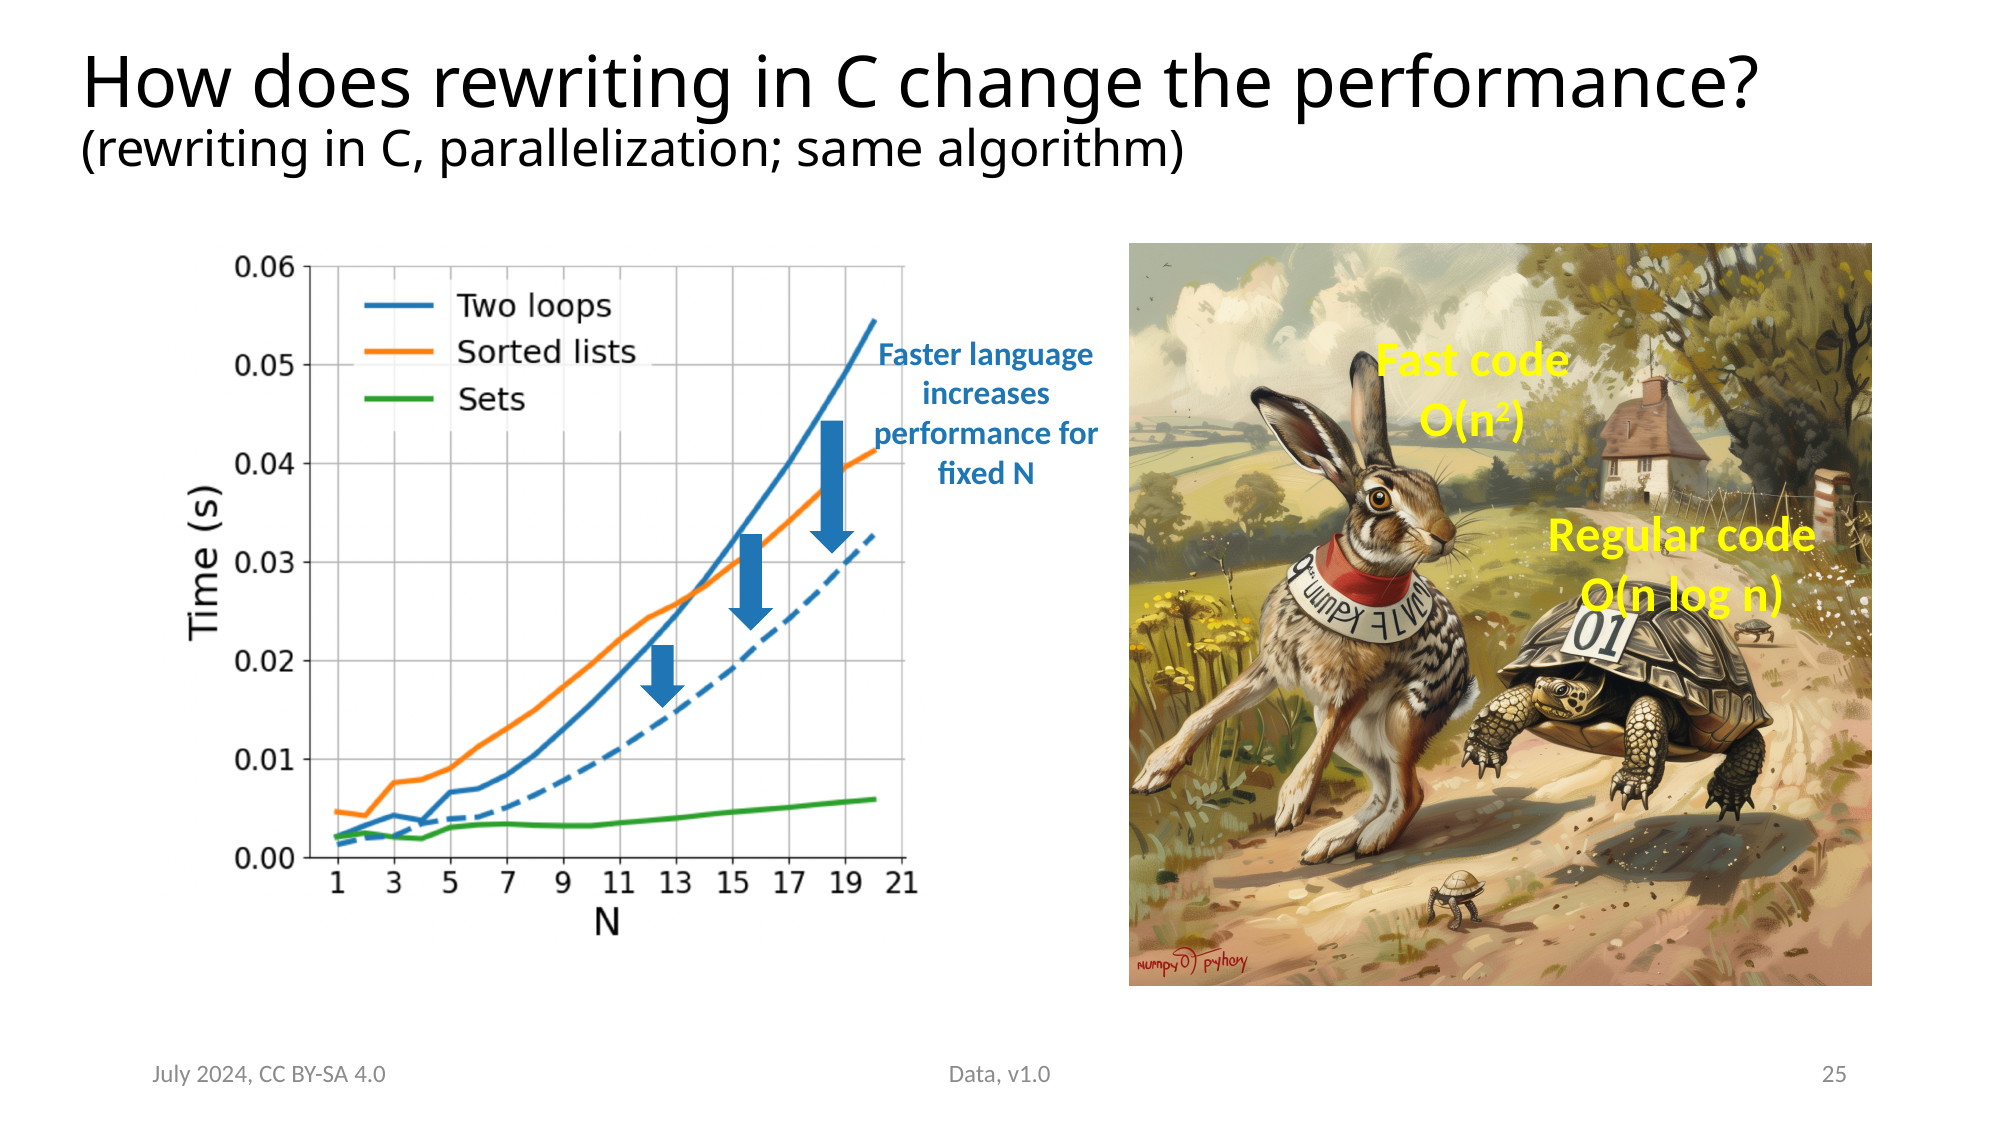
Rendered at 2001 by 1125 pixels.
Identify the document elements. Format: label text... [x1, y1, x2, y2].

picture [161, 243, 926, 952]
text_box Faster language increases performance for fixed N [926, 324, 1119, 499]
picture [1129, 243, 1872, 986]
title How does rewriting in C change the performance? (rewriting in C, parallelization; same algorithm) [66, 37, 1922, 186]
slide_number 25 [1412, 1042, 1863, 1103]
footer Data, v1.0 [662, 1042, 1338, 1103]
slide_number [137, 1042, 588, 1103]
